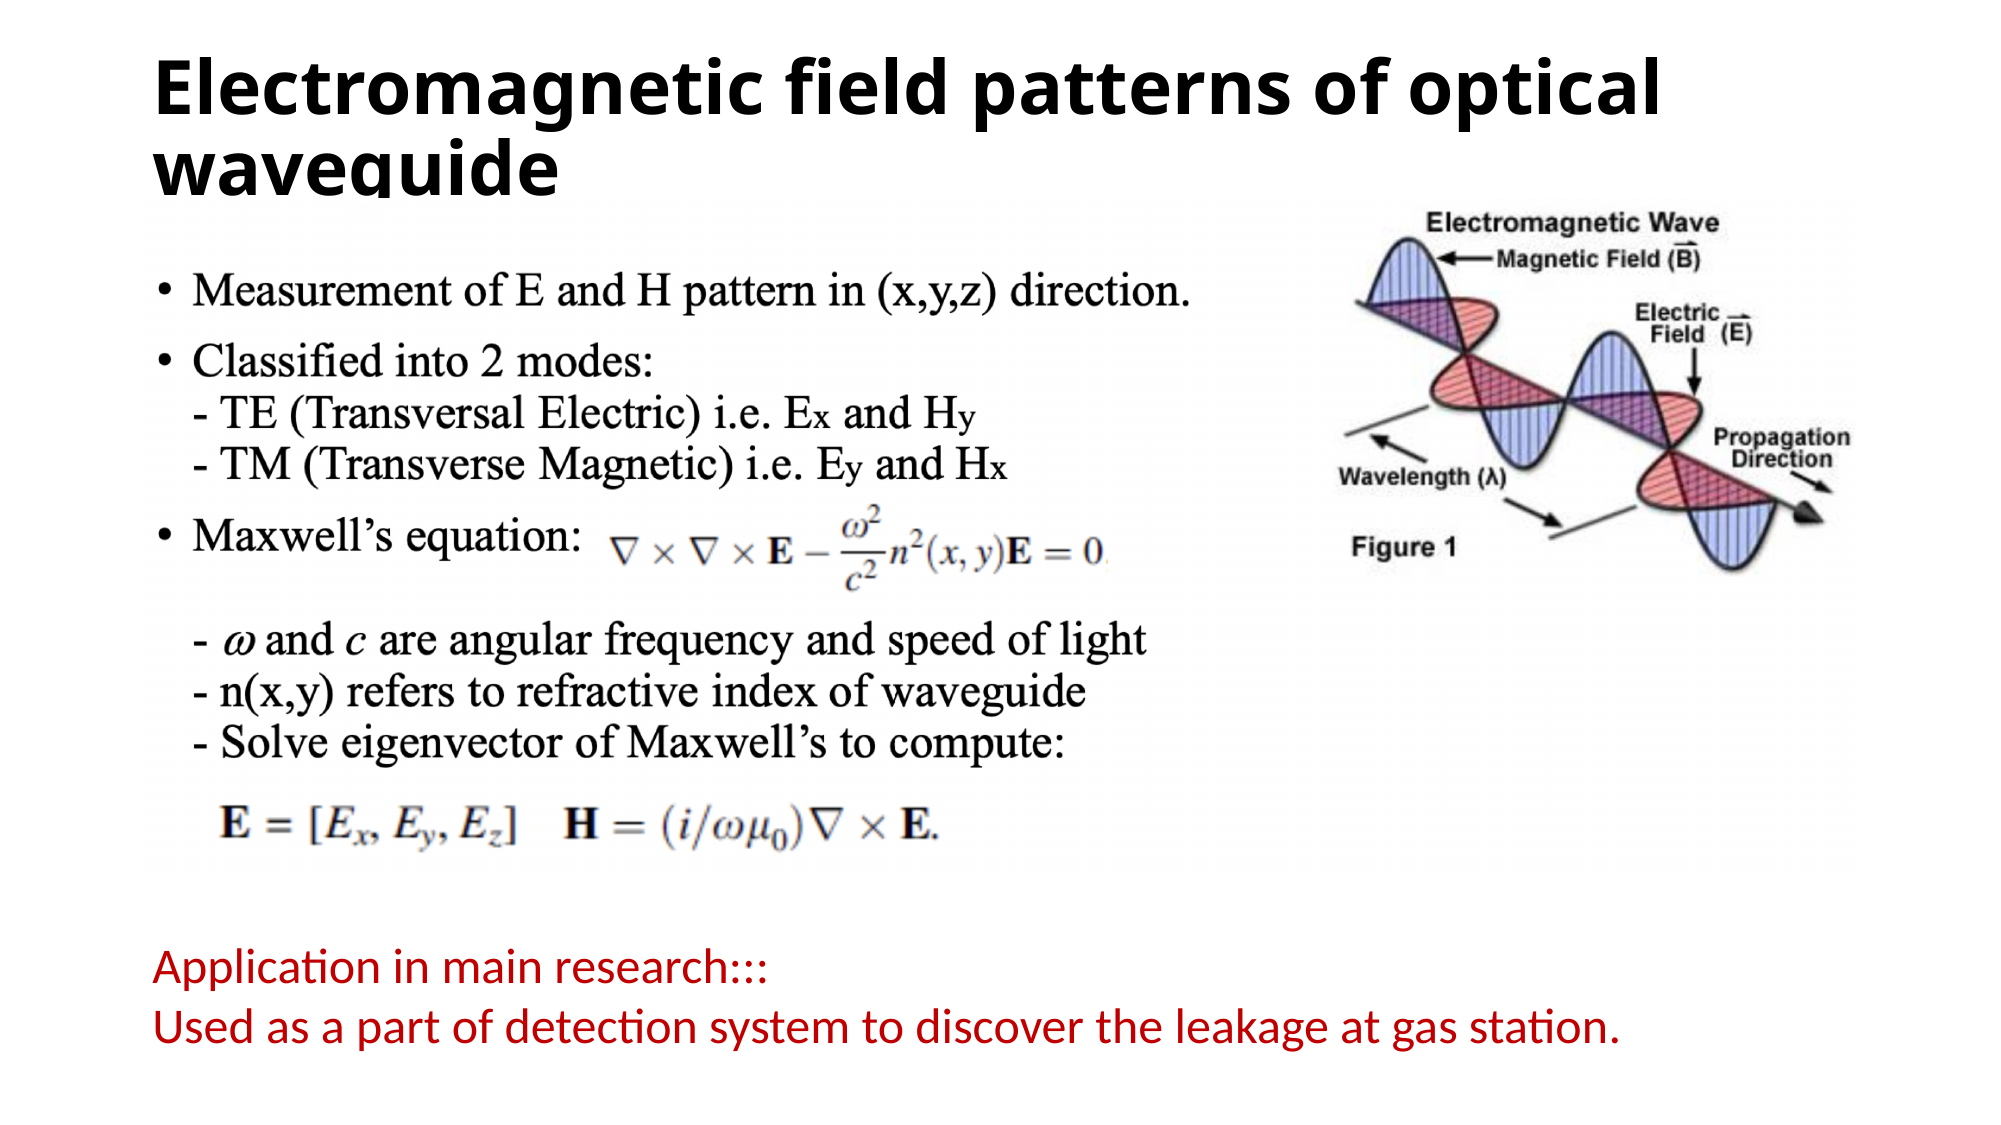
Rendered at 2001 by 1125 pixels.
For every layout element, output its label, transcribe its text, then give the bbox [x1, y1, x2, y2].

text_box Application in main research::: Used as a part of detection system to discover the leakage at gas station. [137, 926, 1763, 1061]
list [137, 198, 1863, 872]
title Electromagnetic field patterns of optical waveguide [137, 21, 1863, 198]
